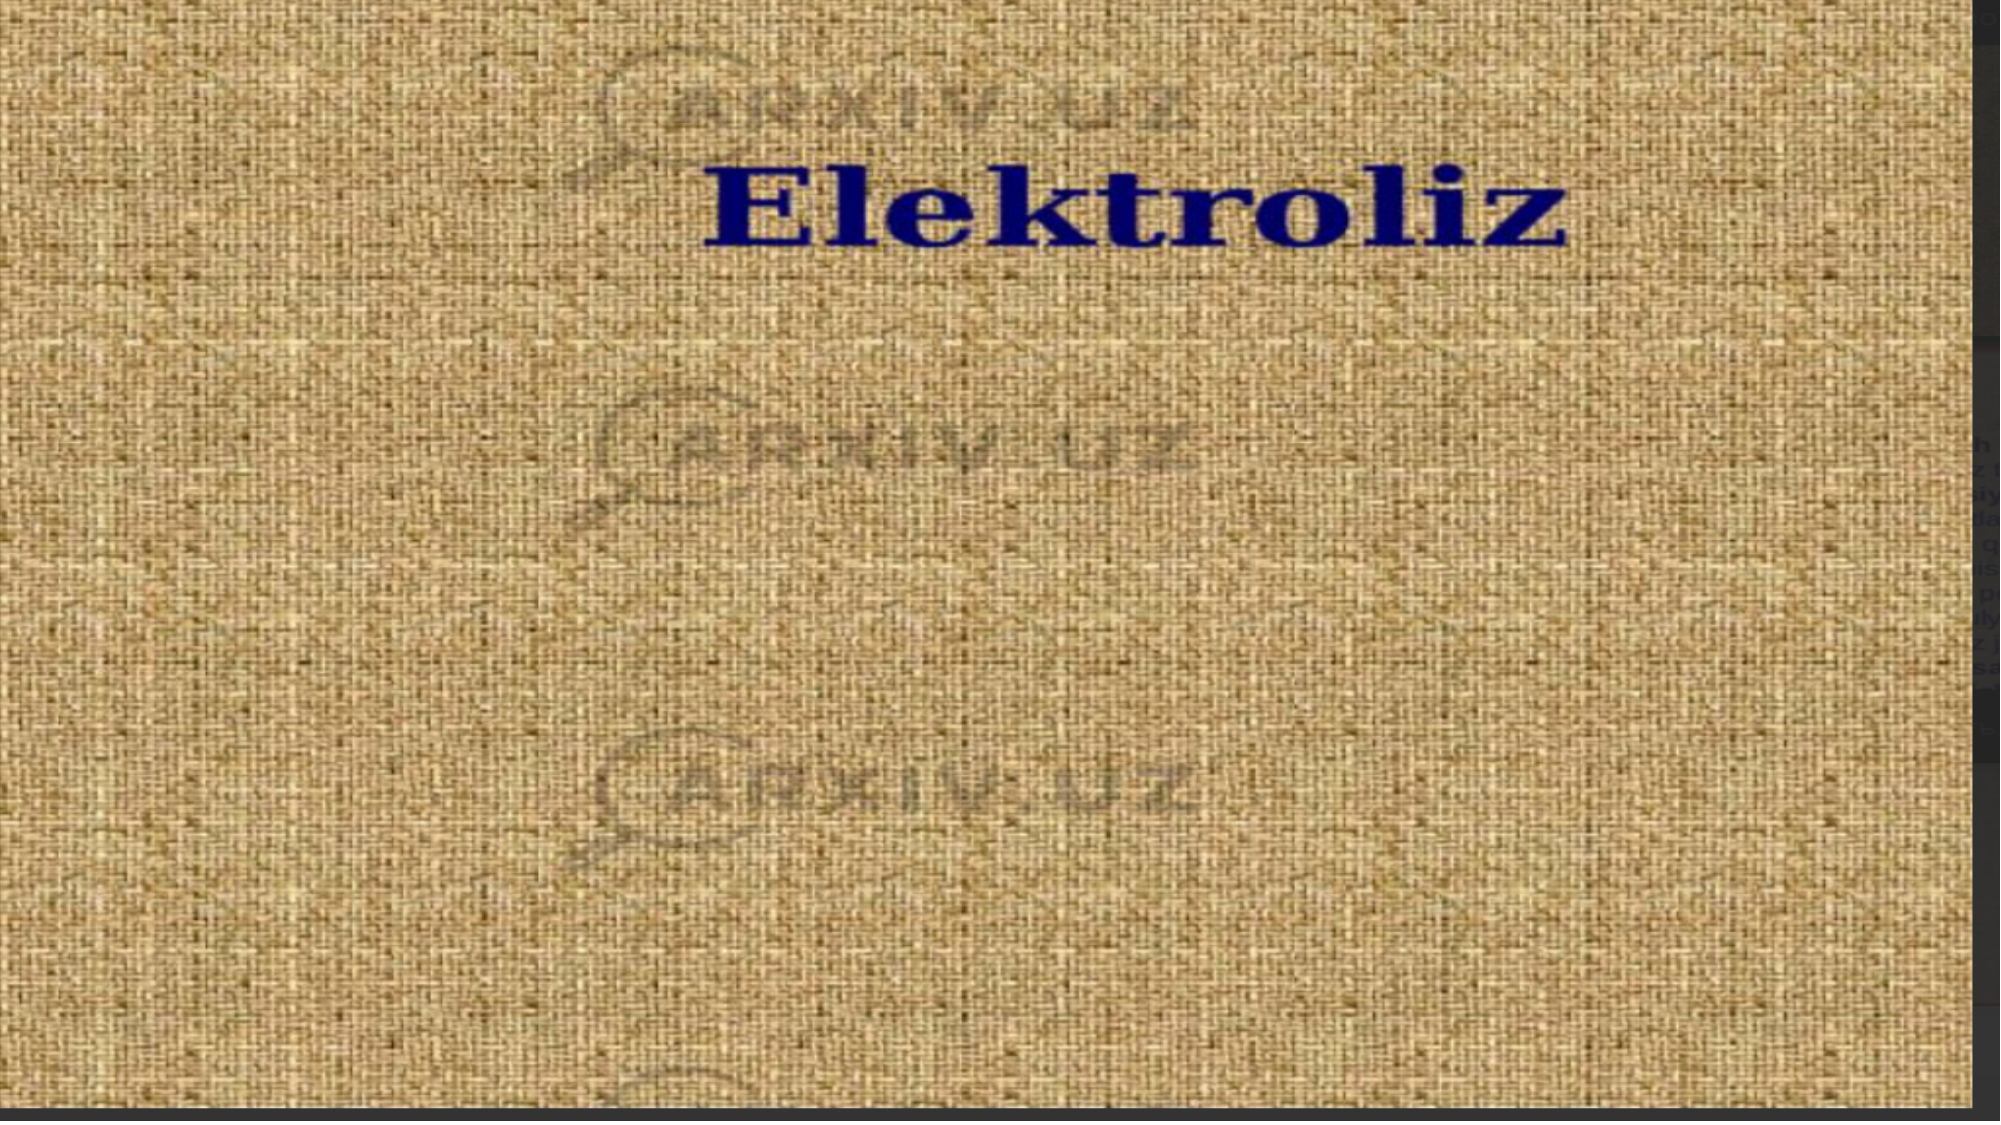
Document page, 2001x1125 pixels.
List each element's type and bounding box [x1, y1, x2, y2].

list [0, 0, 2000, 1122]
